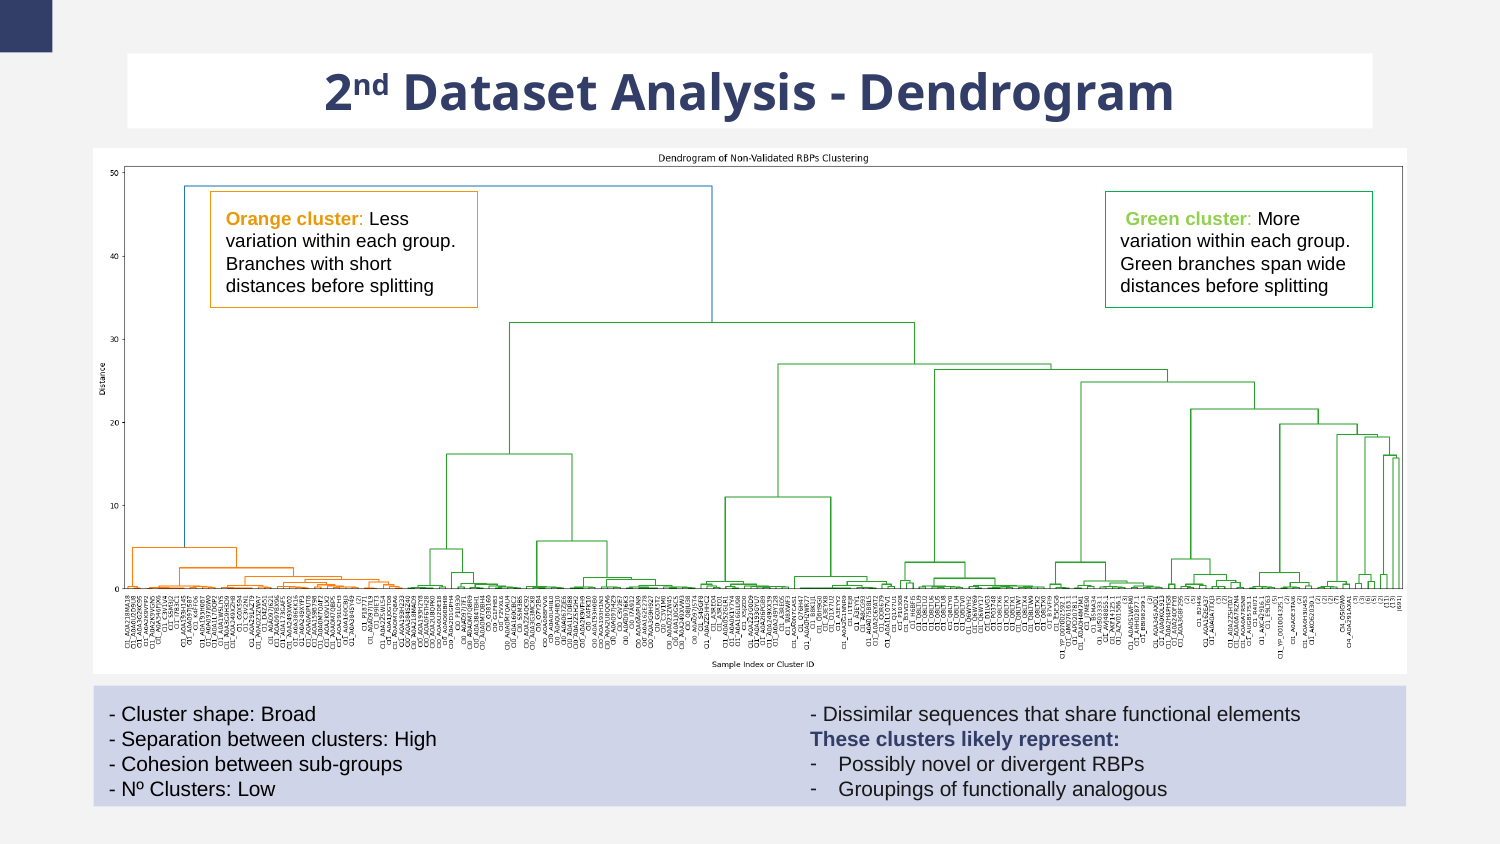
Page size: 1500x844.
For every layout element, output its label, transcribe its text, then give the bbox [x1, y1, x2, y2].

text_box - Cluster shape: Broad - Separation between clusters: High - Cohesion between sub-groups - Nº Clusters: Low [93, 685, 795, 807]
picture [93, 147, 1407, 675]
text_box - Dissimilar sequences that share functional elements These clusters likely represent: Possibly novel or divergent RBPs Groupings of functionally analogous [795, 685, 1393, 807]
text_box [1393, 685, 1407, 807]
title 2nd Dataset Analysis - Dendrogram [127, 53, 1373, 129]
